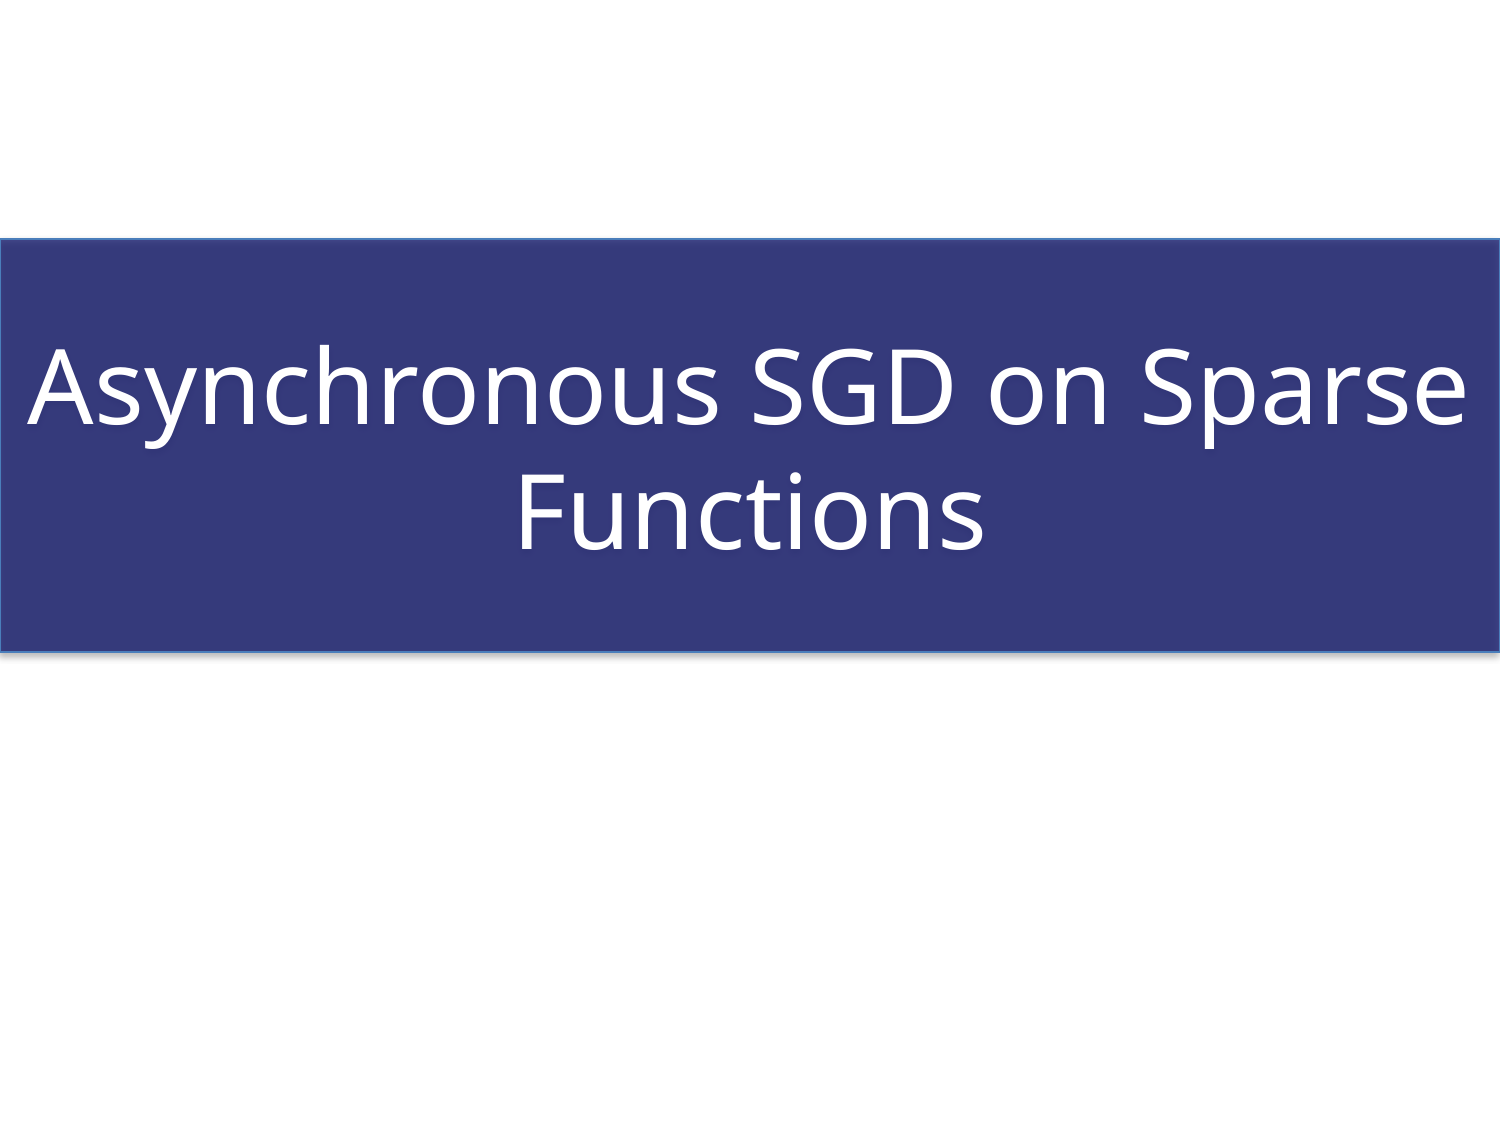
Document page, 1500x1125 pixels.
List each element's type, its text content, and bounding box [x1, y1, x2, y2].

text_box Asynchronous SGD on Sparse Functions [0, 238, 1500, 653]
